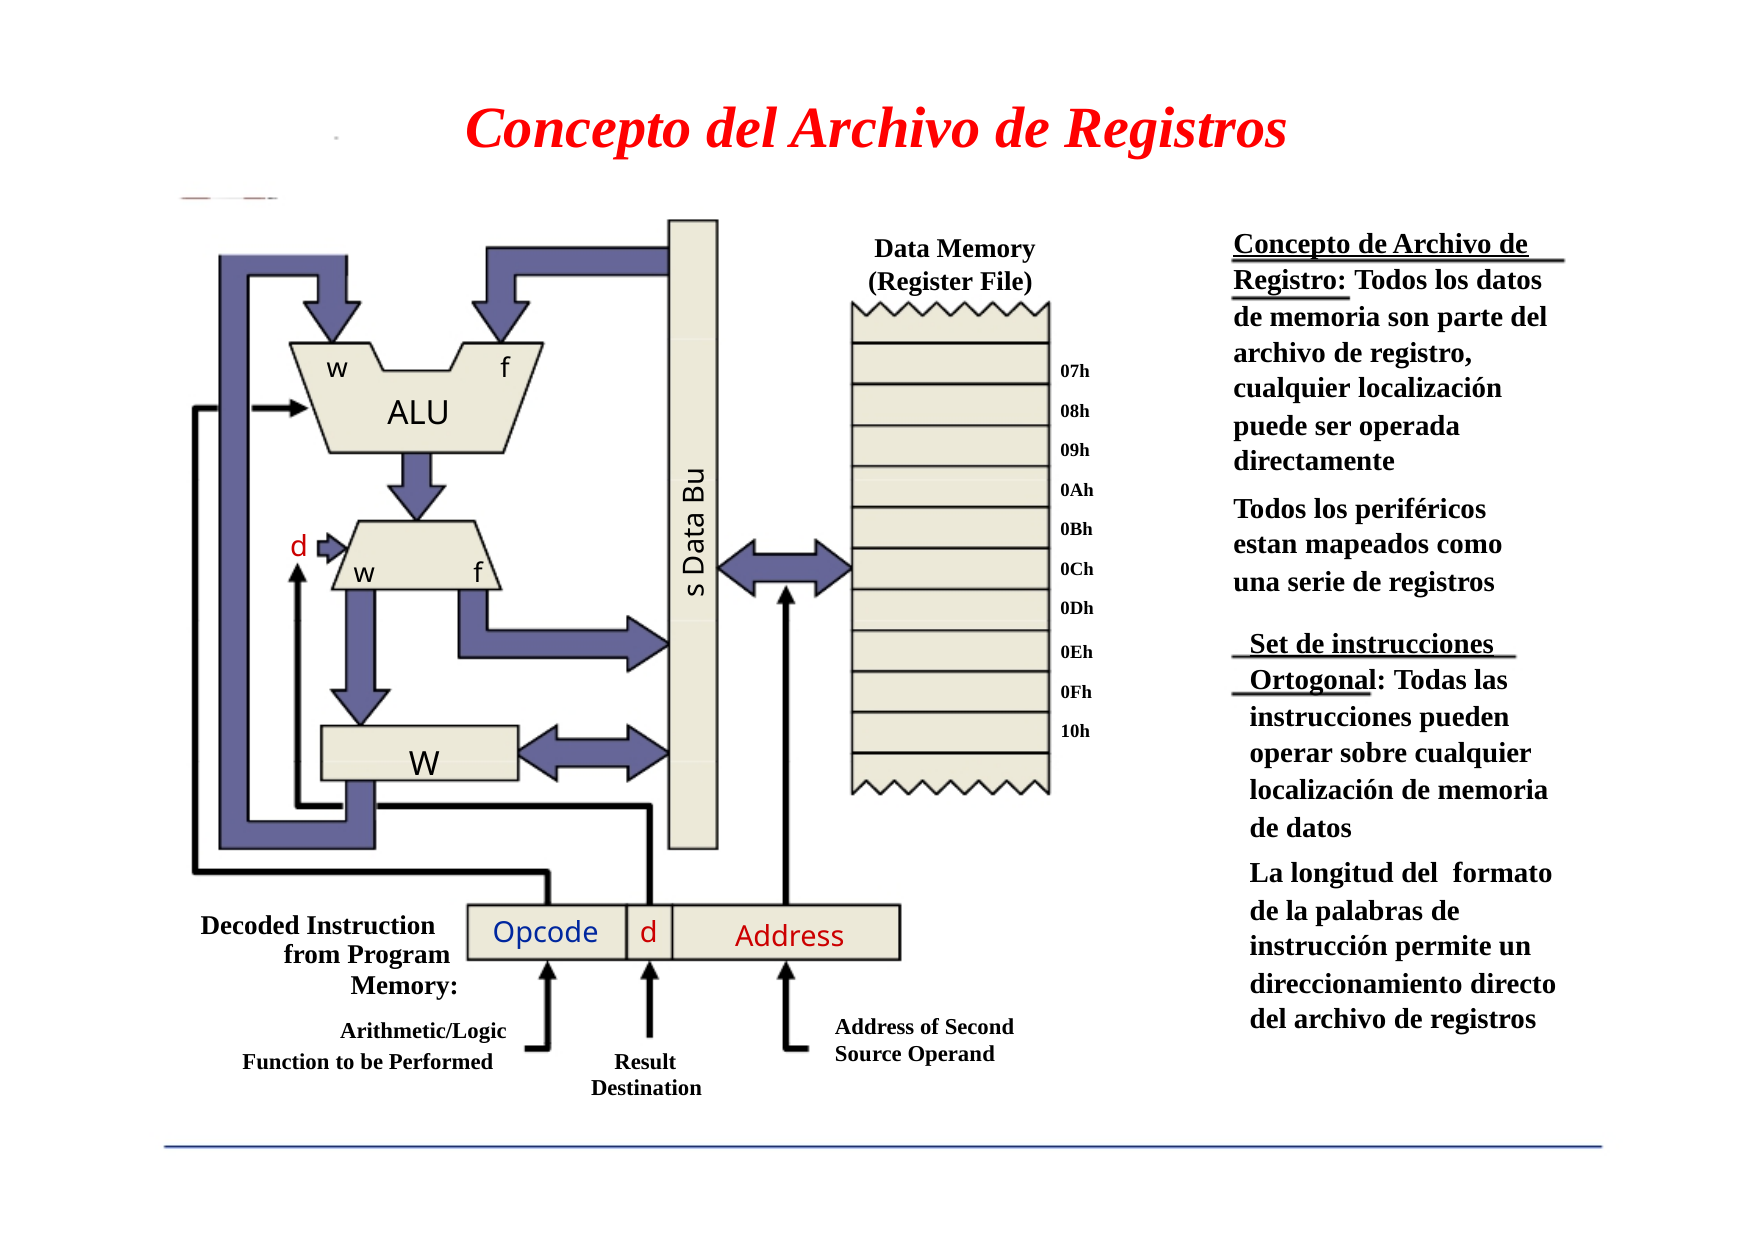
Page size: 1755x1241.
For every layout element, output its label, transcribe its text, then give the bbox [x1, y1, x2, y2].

picture [124, 57, 1630, 1185]
text_box Concepto del Archivo de Registros [89, 32, 1665, 167]
